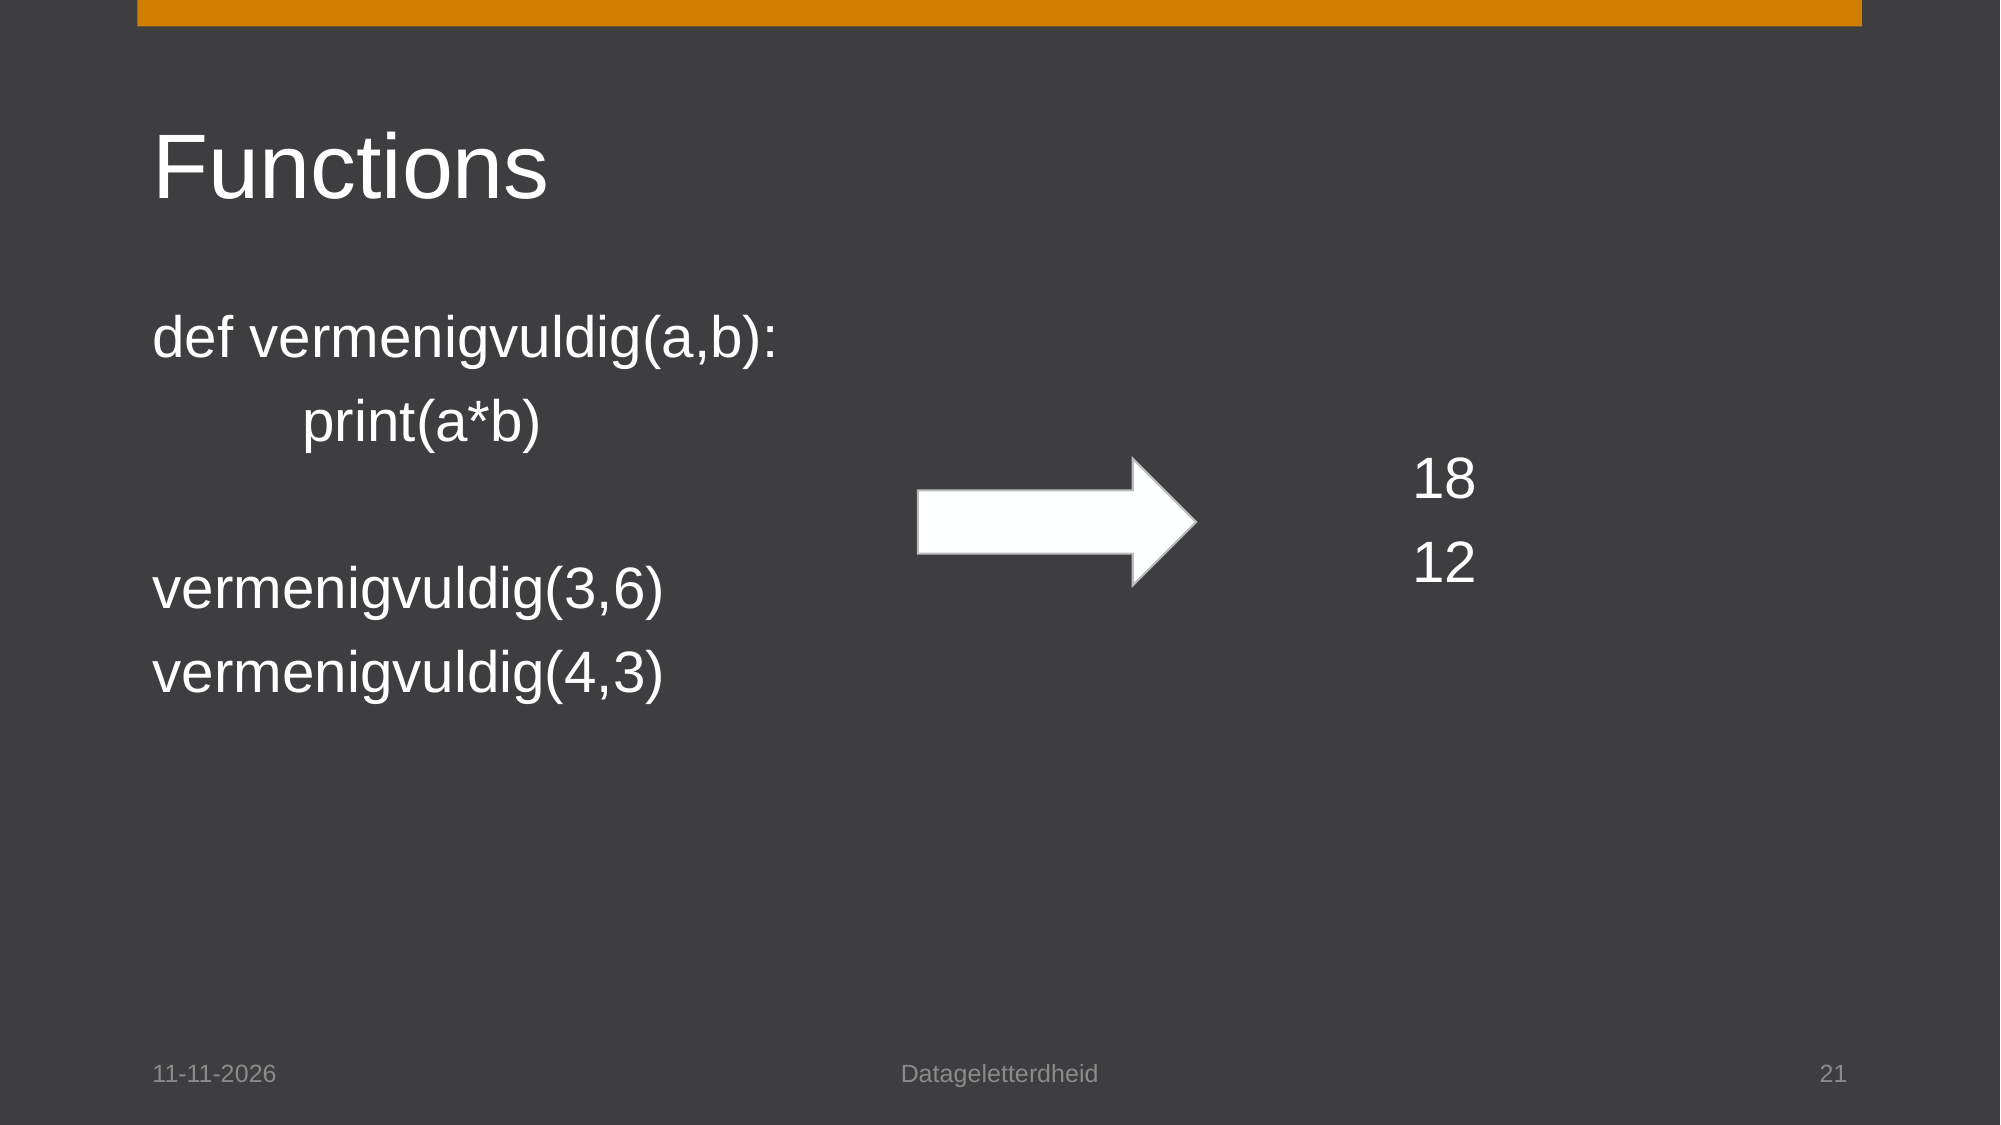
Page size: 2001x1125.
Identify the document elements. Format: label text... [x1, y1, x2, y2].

title Functions [137, 59, 1863, 278]
text_box [916, 456, 1198, 588]
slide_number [137, 1042, 588, 1103]
text_box 18 12 [1397, 440, 1798, 1014]
list def vermenigvuldig(a,b): print(a*b) vermenigvuldig(3,6) vermenigvuldig(4,3) [137, 299, 1863, 1014]
footer Datageletterdheid [662, 1042, 1338, 1103]
slide_number 21 [1412, 1042, 1863, 1103]
